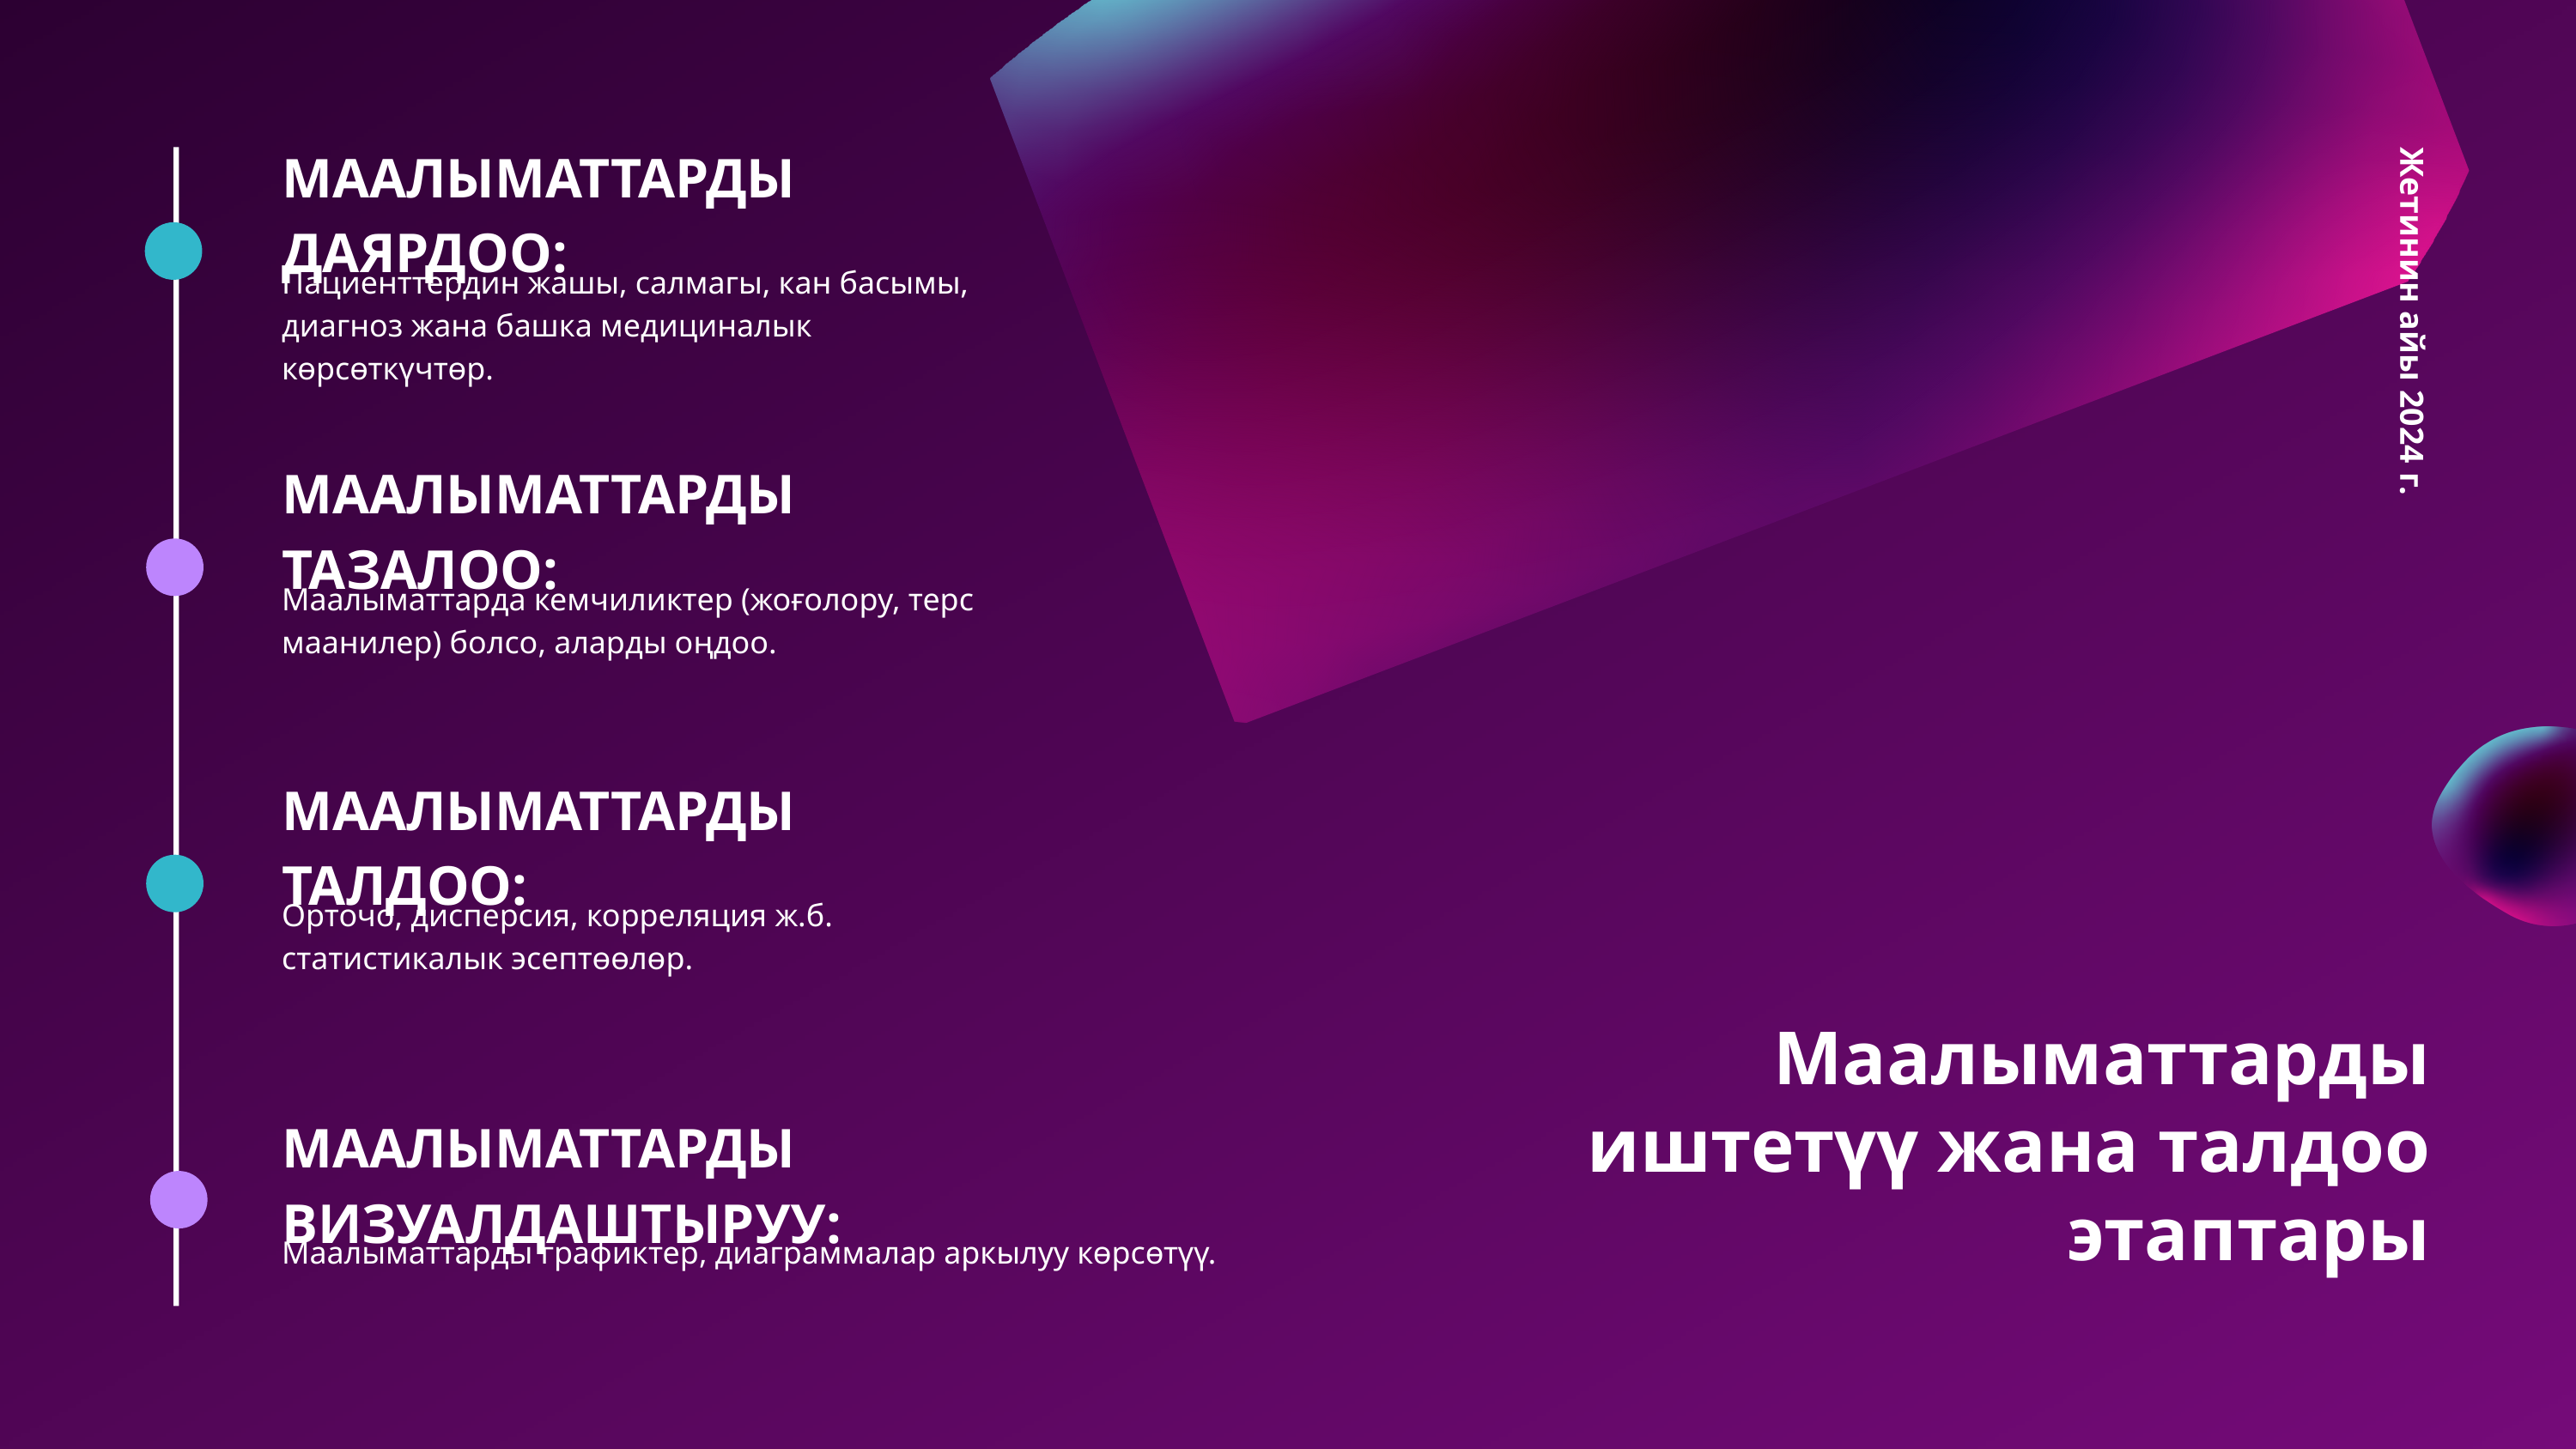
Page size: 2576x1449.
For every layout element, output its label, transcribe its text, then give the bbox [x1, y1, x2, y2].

text_box [0, 0, 2576, 1449]
text_box [173, 287, 179, 537]
text_box [2432, 726, 2576, 926]
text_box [149, 1170, 208, 1229]
text_box [960, 0, 2499, 727]
text_box Жетинин айы 2024 г. [2393, 147, 2433, 652]
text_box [281, 140, 1016, 362]
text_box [144, 221, 203, 281]
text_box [281, 773, 1016, 995]
text_box [173, 1235, 179, 1307]
text_box Маалыматтарды иштетүү жана талдоо этаптары [1544, 1010, 2432, 1276]
text_box [173, 147, 179, 221]
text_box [145, 854, 204, 912]
text_box [173, 603, 179, 853]
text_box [145, 538, 204, 597]
text_box [173, 919, 179, 1169]
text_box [281, 1110, 1253, 1289]
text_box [281, 456, 1016, 678]
